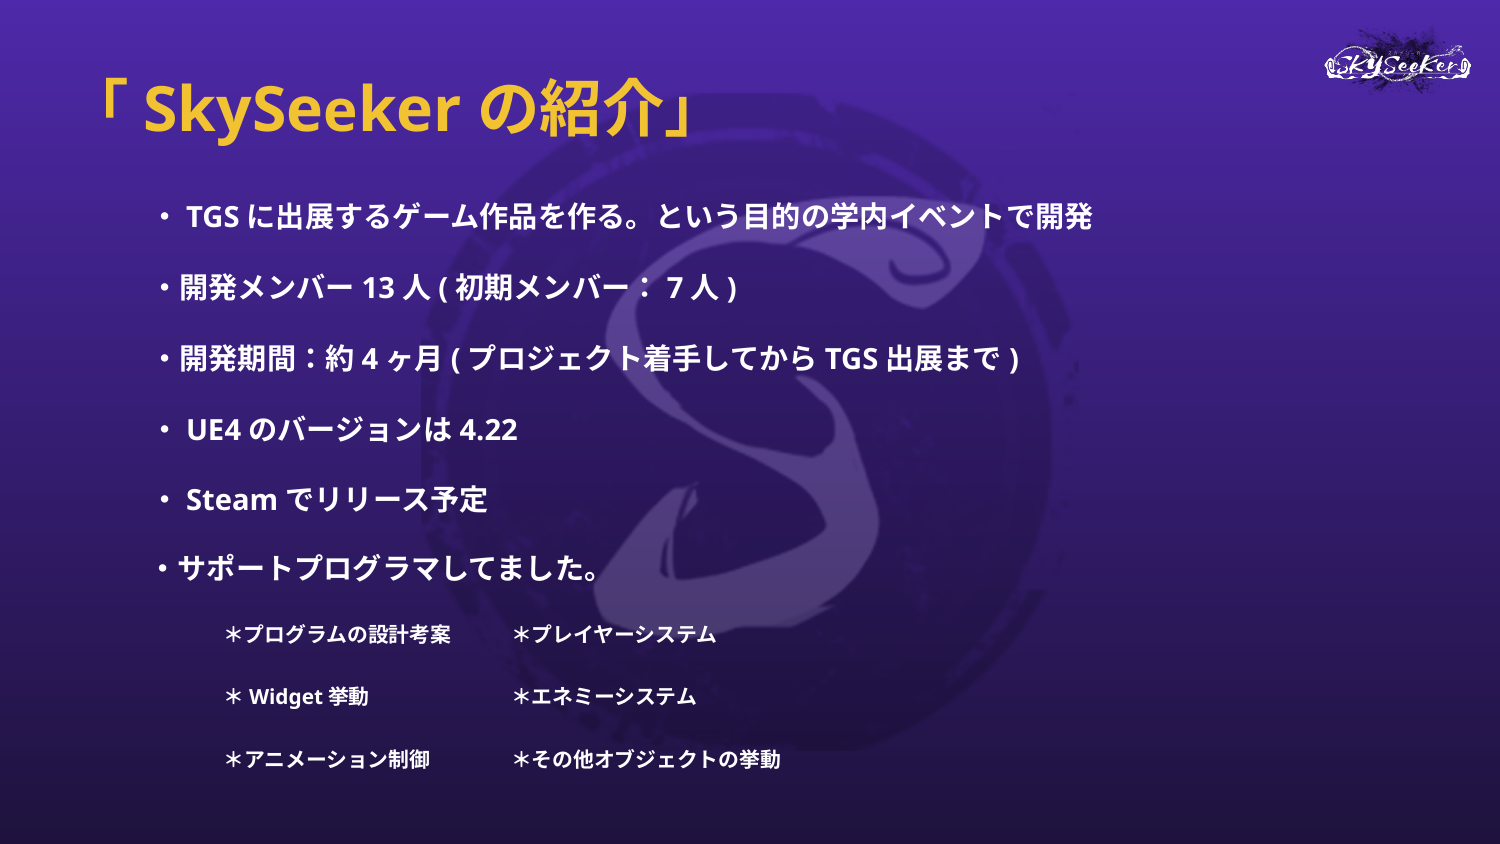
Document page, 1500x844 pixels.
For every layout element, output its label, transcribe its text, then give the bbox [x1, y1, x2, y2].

text_box ＊Widget挙動 [208, 668, 498, 721]
text_box ＊プログラムの設計考案 [208, 606, 495, 658]
text_box ・Steamでリリース予定 [134, 466, 1311, 538]
picture [1321, 24, 1475, 97]
text_box ・UE4のバージョンは4.22 [134, 395, 1311, 466]
text_box ＊プレイヤーシステム [495, 606, 837, 658]
text_box ・サポートプログラマしてました。 [133, 535, 1038, 607]
text_box ・開発メンバー13人(初期メンバー：7人) [134, 254, 1311, 325]
text_box ＊その他オブジェクトの挙動 [495, 731, 837, 783]
text_box ＊アニメーション制御 [208, 731, 495, 783]
text_box ・開発期間：約4ヶ月(プロジェクト着手してからTGS出展まで) [134, 325, 1311, 395]
text_box ＊エネミーシステム [498, 668, 837, 721]
title 「SkySeekerの紹介」 [51, 53, 1449, 148]
text_box ・TGSに出展するゲーム作品を作る。という目的の学内イベントで開発 [134, 183, 1311, 254]
